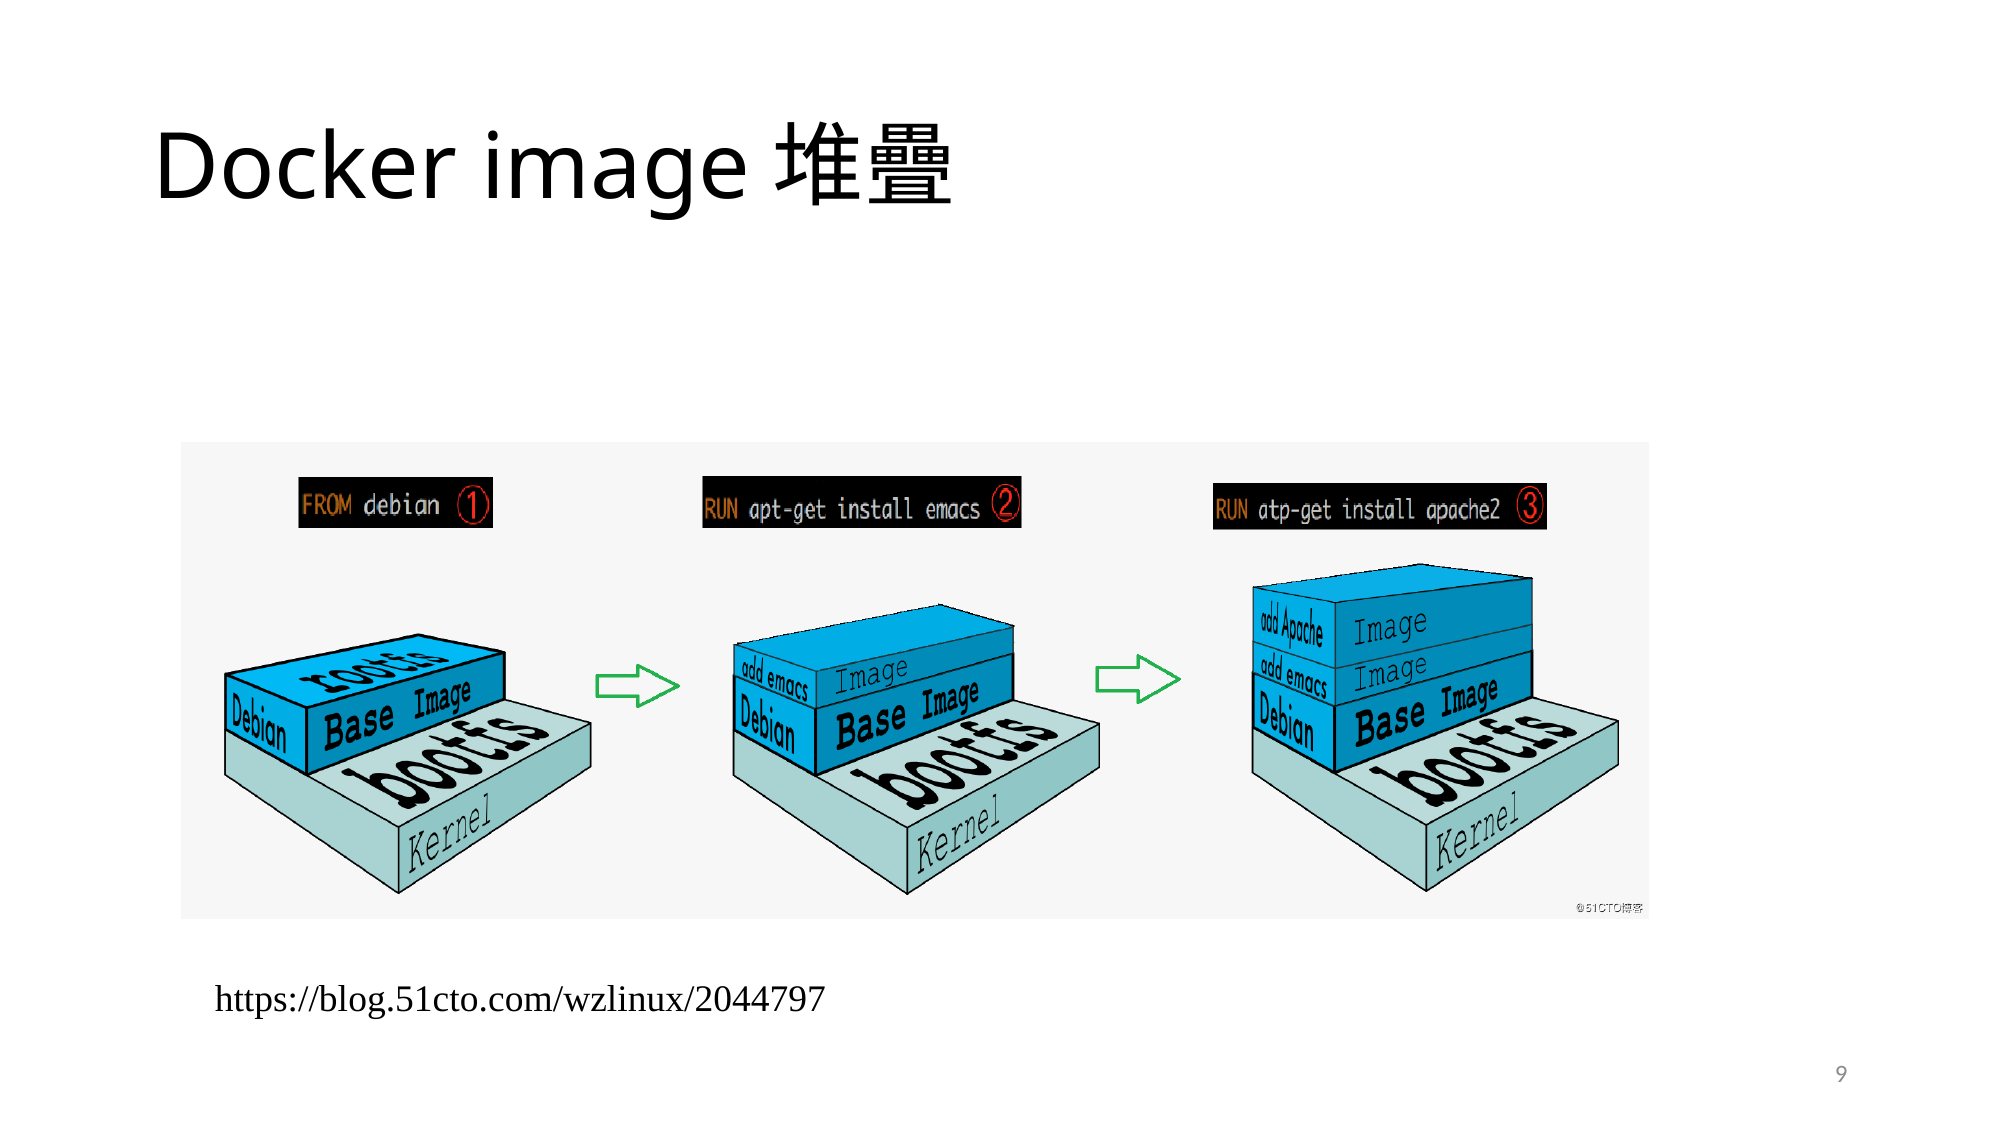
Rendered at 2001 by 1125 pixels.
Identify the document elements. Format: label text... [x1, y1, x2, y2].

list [180, 442, 1649, 919]
slide_number 9 [1412, 1042, 1863, 1103]
title Docker image堆疊 [137, 59, 1863, 278]
text_box https://blog.51cto.com/wzlinux/2044797 [200, 966, 1677, 1027]
